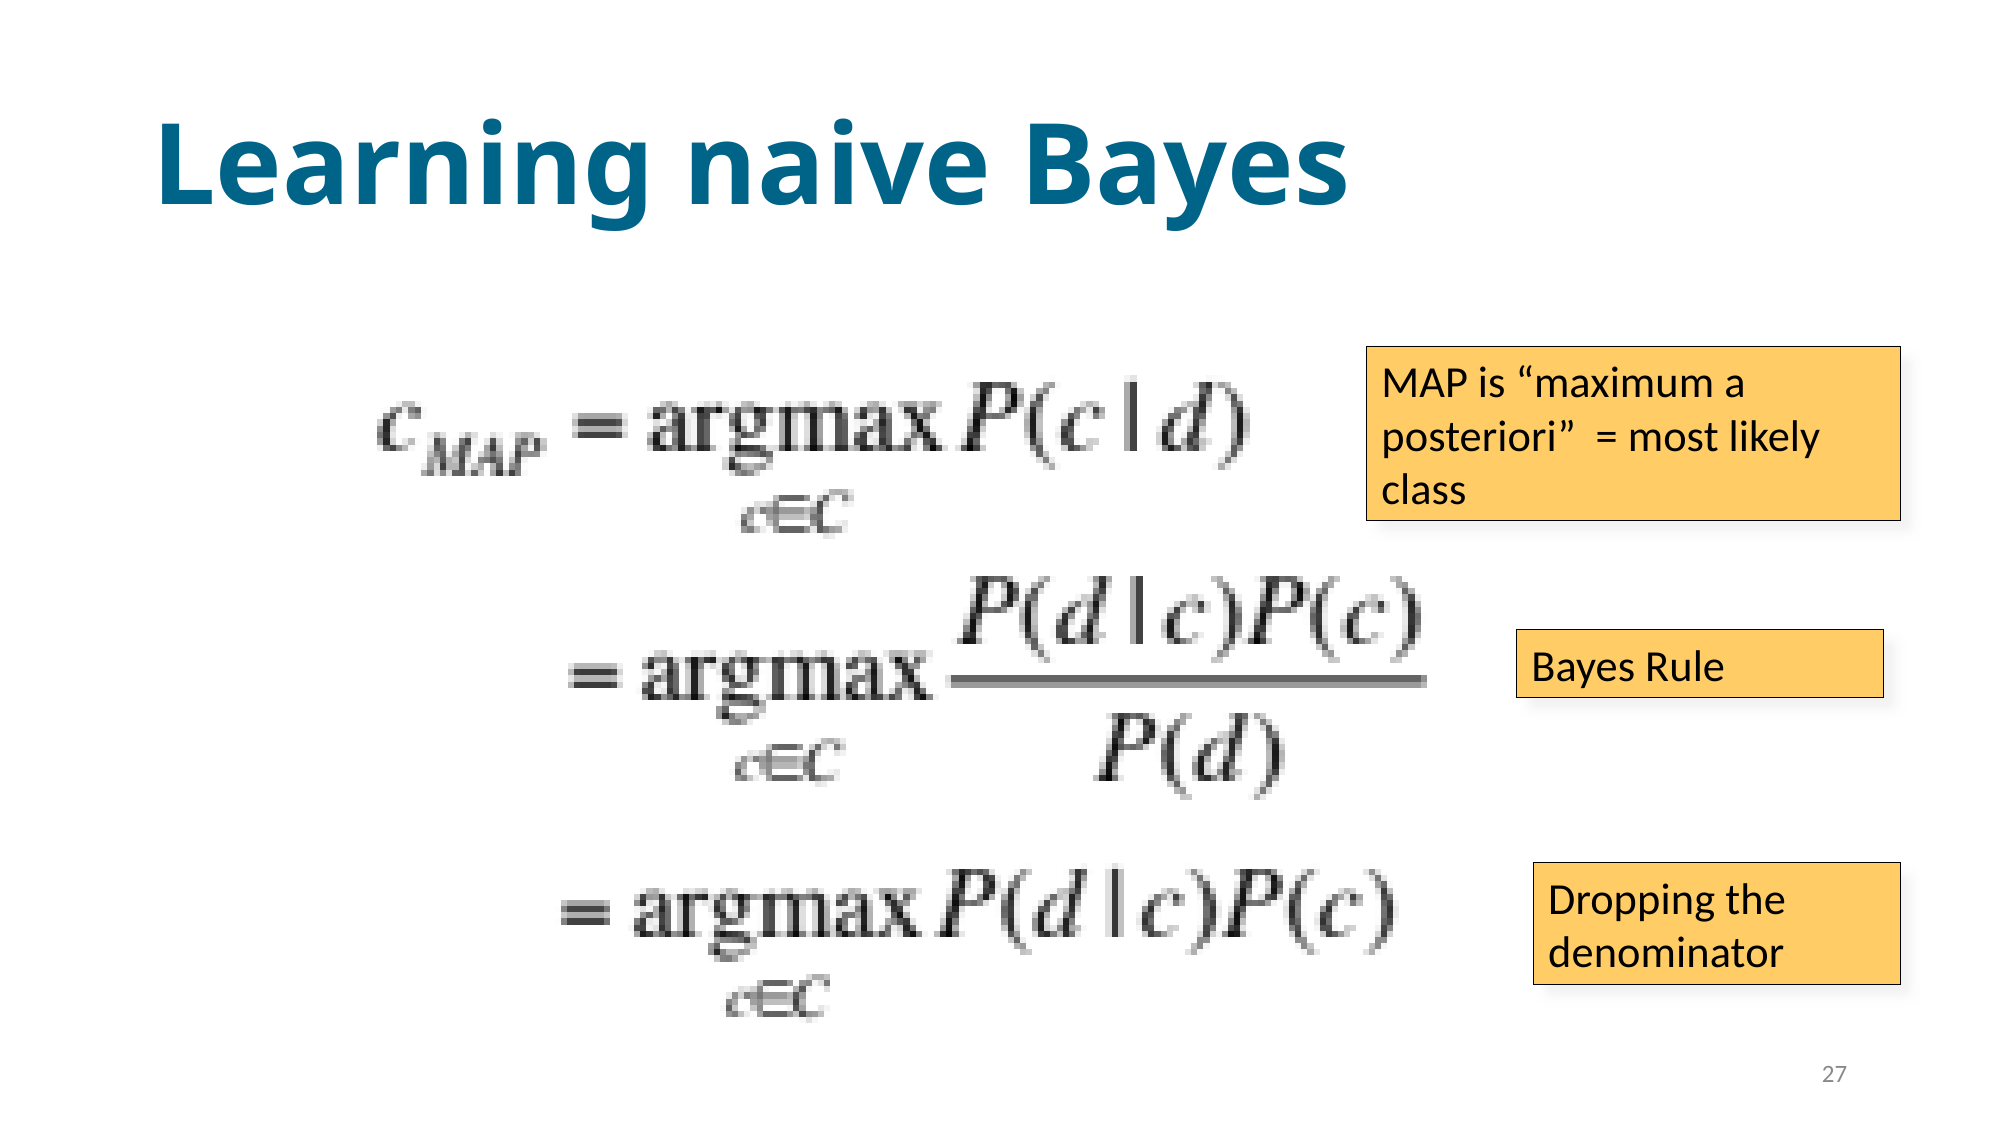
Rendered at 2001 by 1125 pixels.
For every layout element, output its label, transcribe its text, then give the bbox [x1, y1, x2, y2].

text_box Dropping the denominator [1533, 862, 1900, 984]
text_box MAP is “maximum a posteriori” = most likely class [1366, 345, 1900, 521]
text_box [556, 545, 1434, 813]
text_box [365, 357, 1257, 546]
slide_number 27 [1412, 1042, 1863, 1103]
text_box Bayes Rule [1516, 629, 1884, 698]
title Learning naive Bayes [137, 59, 1863, 278]
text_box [549, 845, 1400, 1030]
